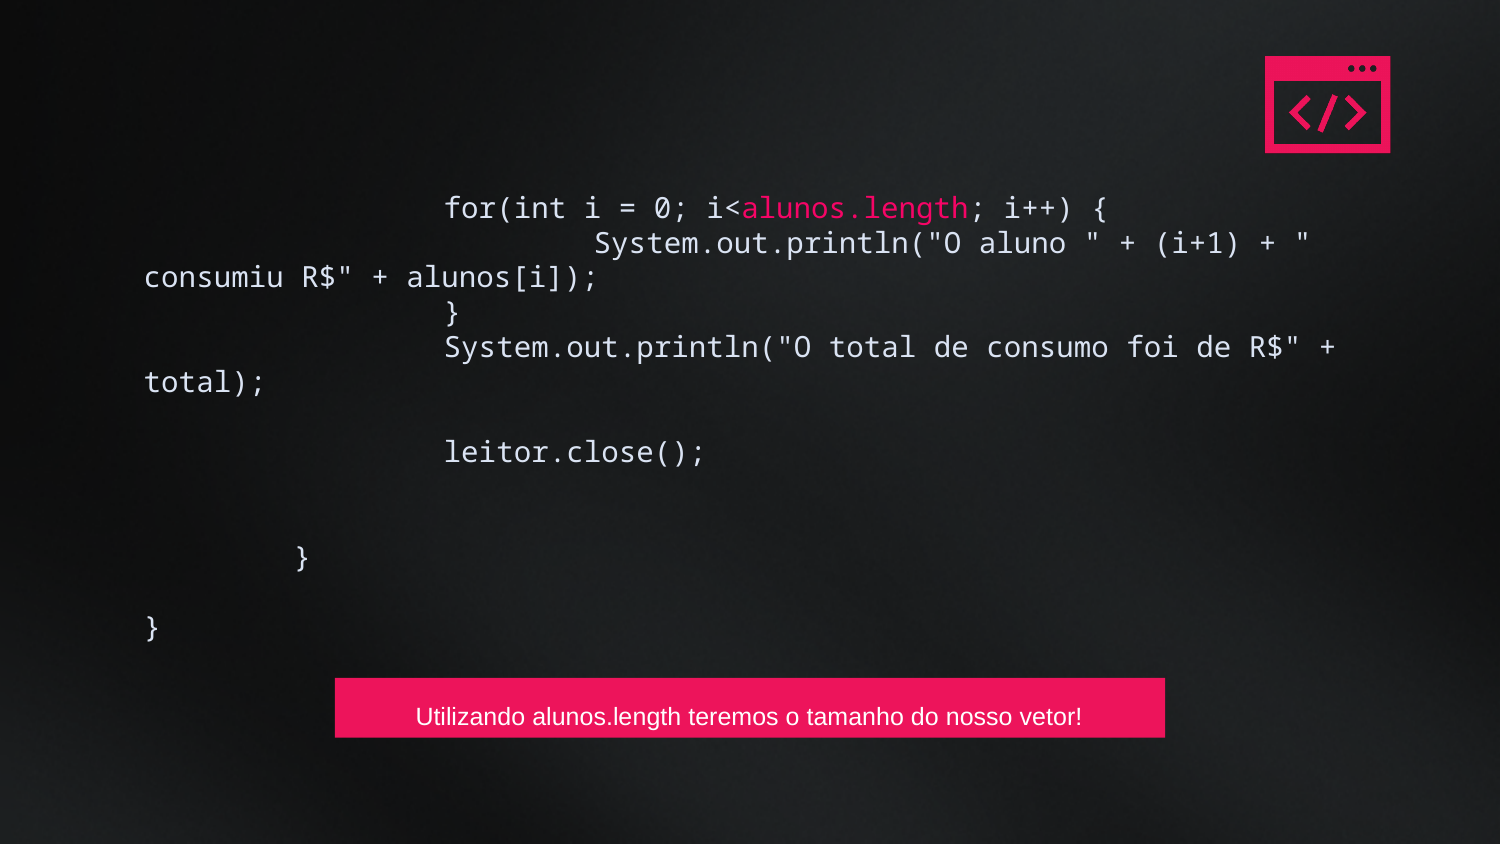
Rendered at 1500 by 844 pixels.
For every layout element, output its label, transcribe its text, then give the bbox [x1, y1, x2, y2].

text_box Utilizando alunos.length teremos o tamanho do nosso vetor! [334, 677, 1166, 738]
text_box for(int i = 0; i<alunos.length; i++) { System.out.println("O aluno " + (i+1) + " consumiu R$" + alunos[i]); } System.out.println("O total de consumo foi de R$" + total); leitor.close(); } } [128, 339, 1372, 458]
picture [0, 0, 1500, 844]
